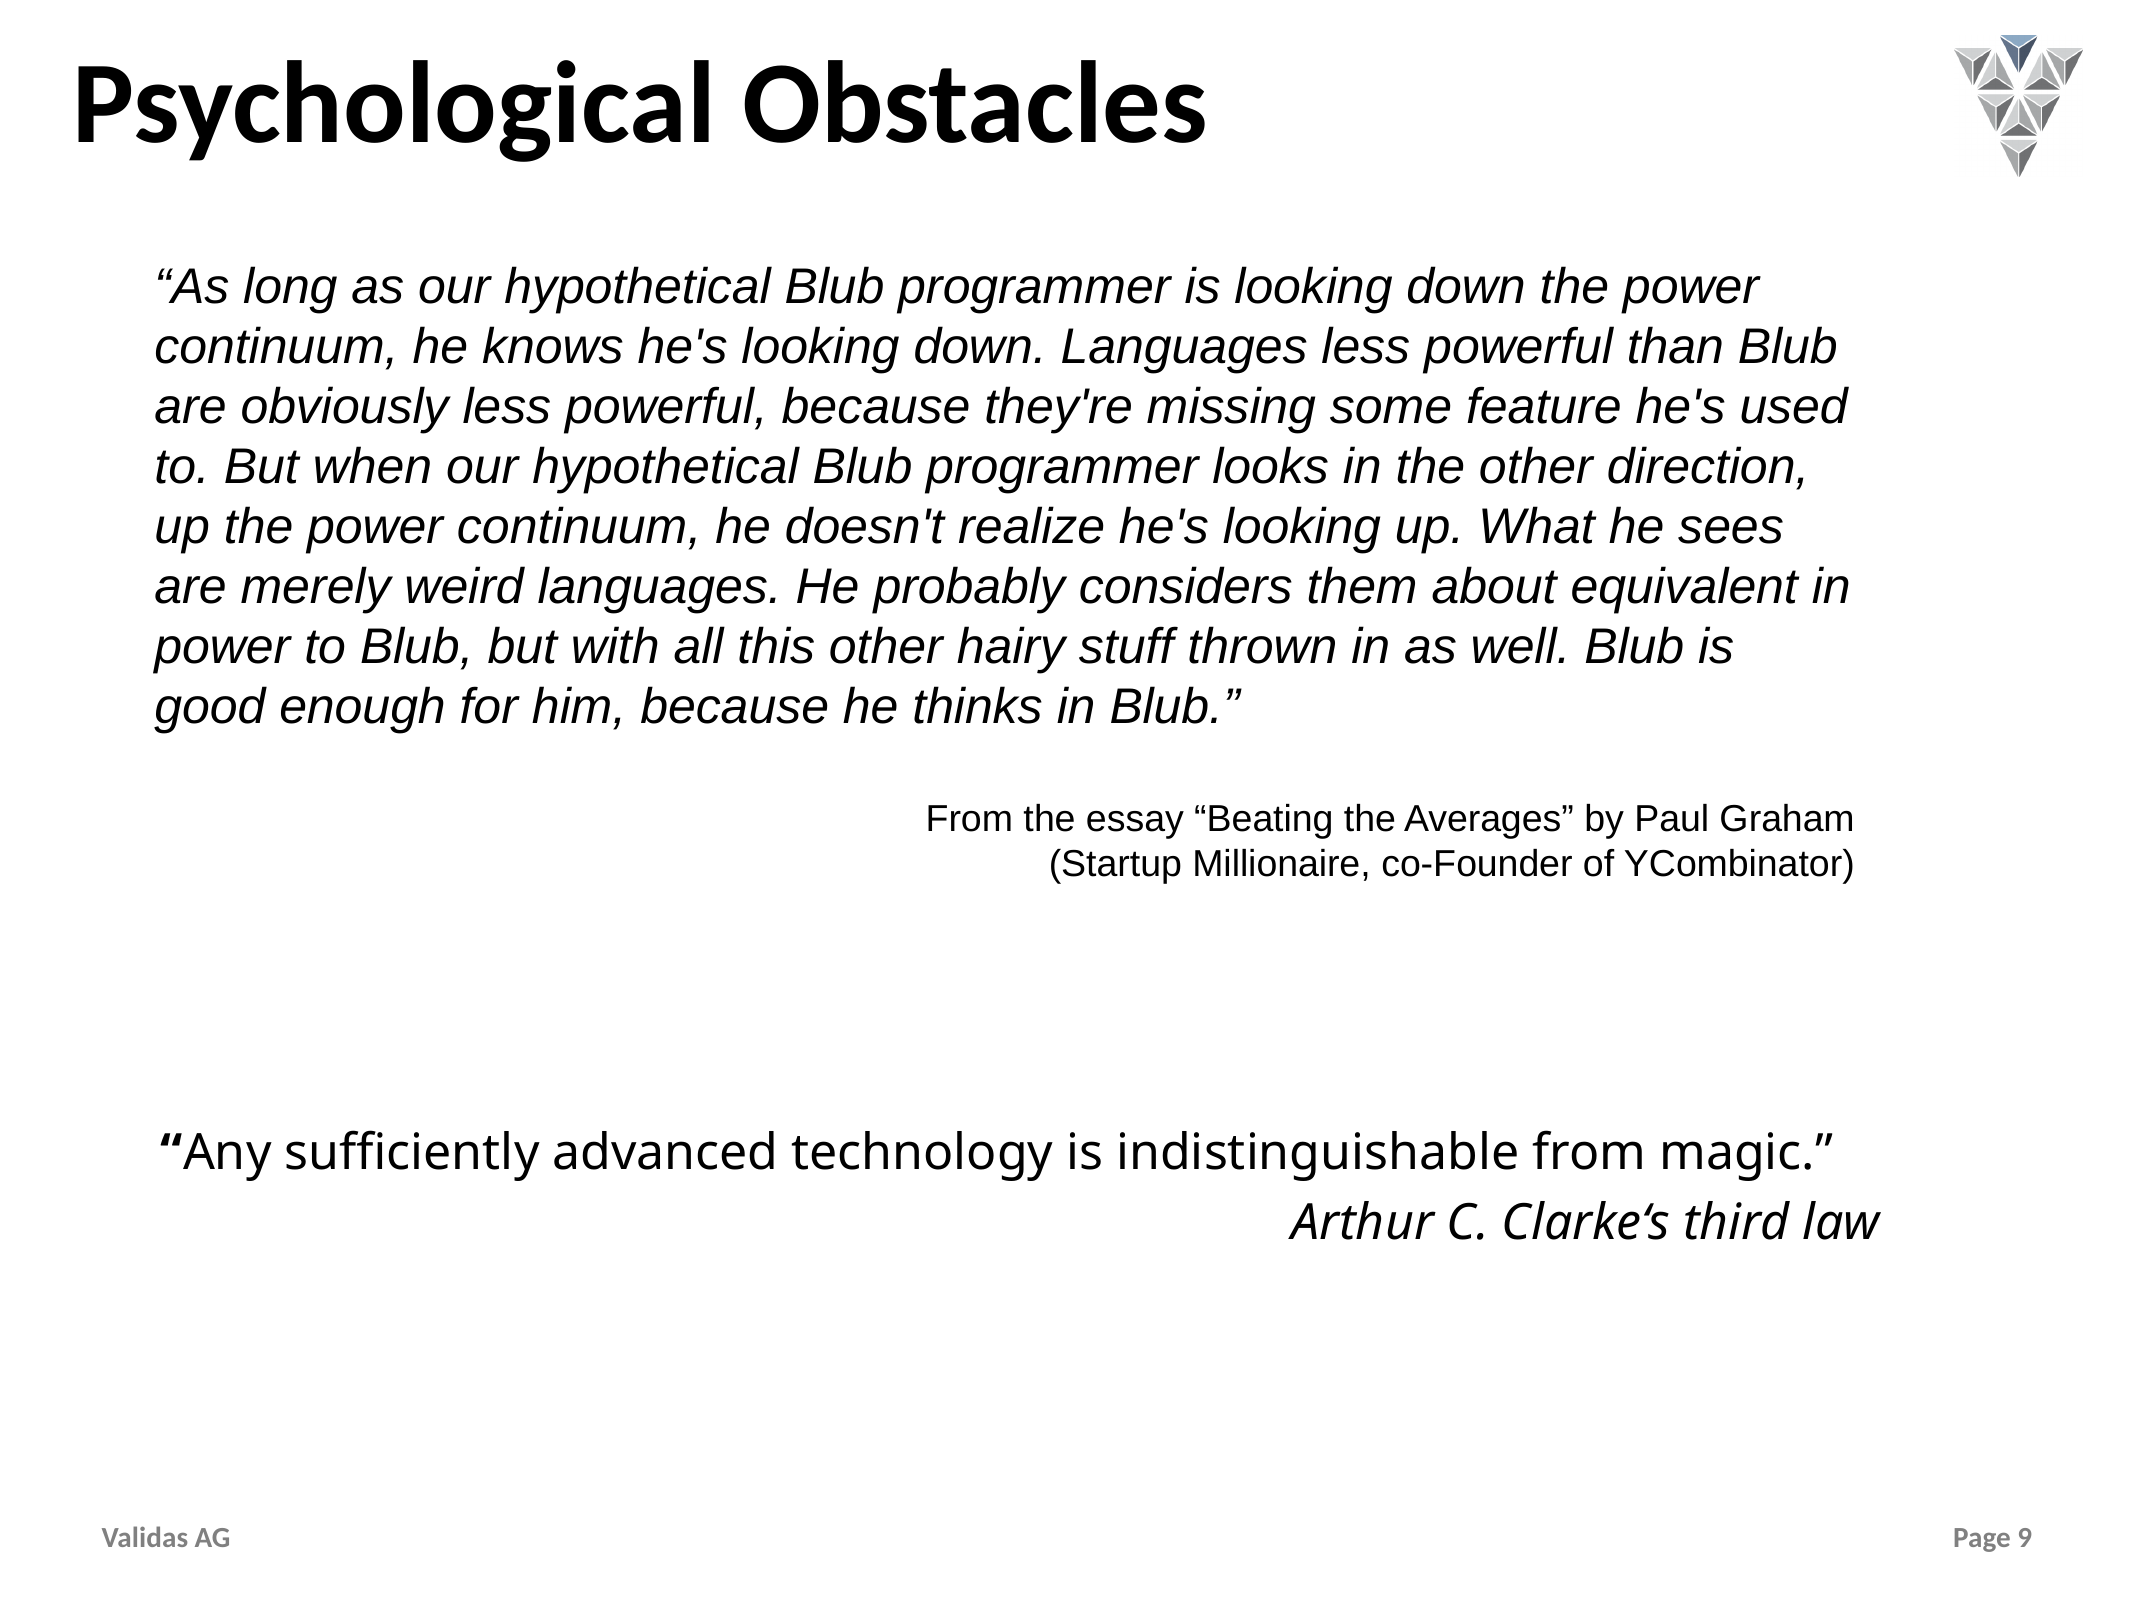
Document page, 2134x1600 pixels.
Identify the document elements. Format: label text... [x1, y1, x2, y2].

picture [1954, 35, 2083, 177]
title Psychological Obstacles [72, 15, 1835, 170]
text_box “As long as our hypothetical Blub programmer is looking down the power continuum, he knows he's looking down. Languages less powerful than Blub are obviously less powerful, because they're missing some feature he's used to. But when our hypothetical Blub programmer looks in the other direction, up the power continuum, he doesn't realize he's looking up. What he sees are merely weird languages. He probably considers them about equivalent in power to Blub, but with all this other hairy stuff thrown in as well. Blub is good enough for him, because he thinks in Blub.” From the essay “Beating the Averages” by Paul Graham (Startup Millionaire, co-Founder of YCombinator) [139, 246, 1870, 892]
list “Any sufficiently advanced technology is indistinguishable from magic.” Arthur C. Clarke‘s third law [139, 1038, 1902, 1343]
